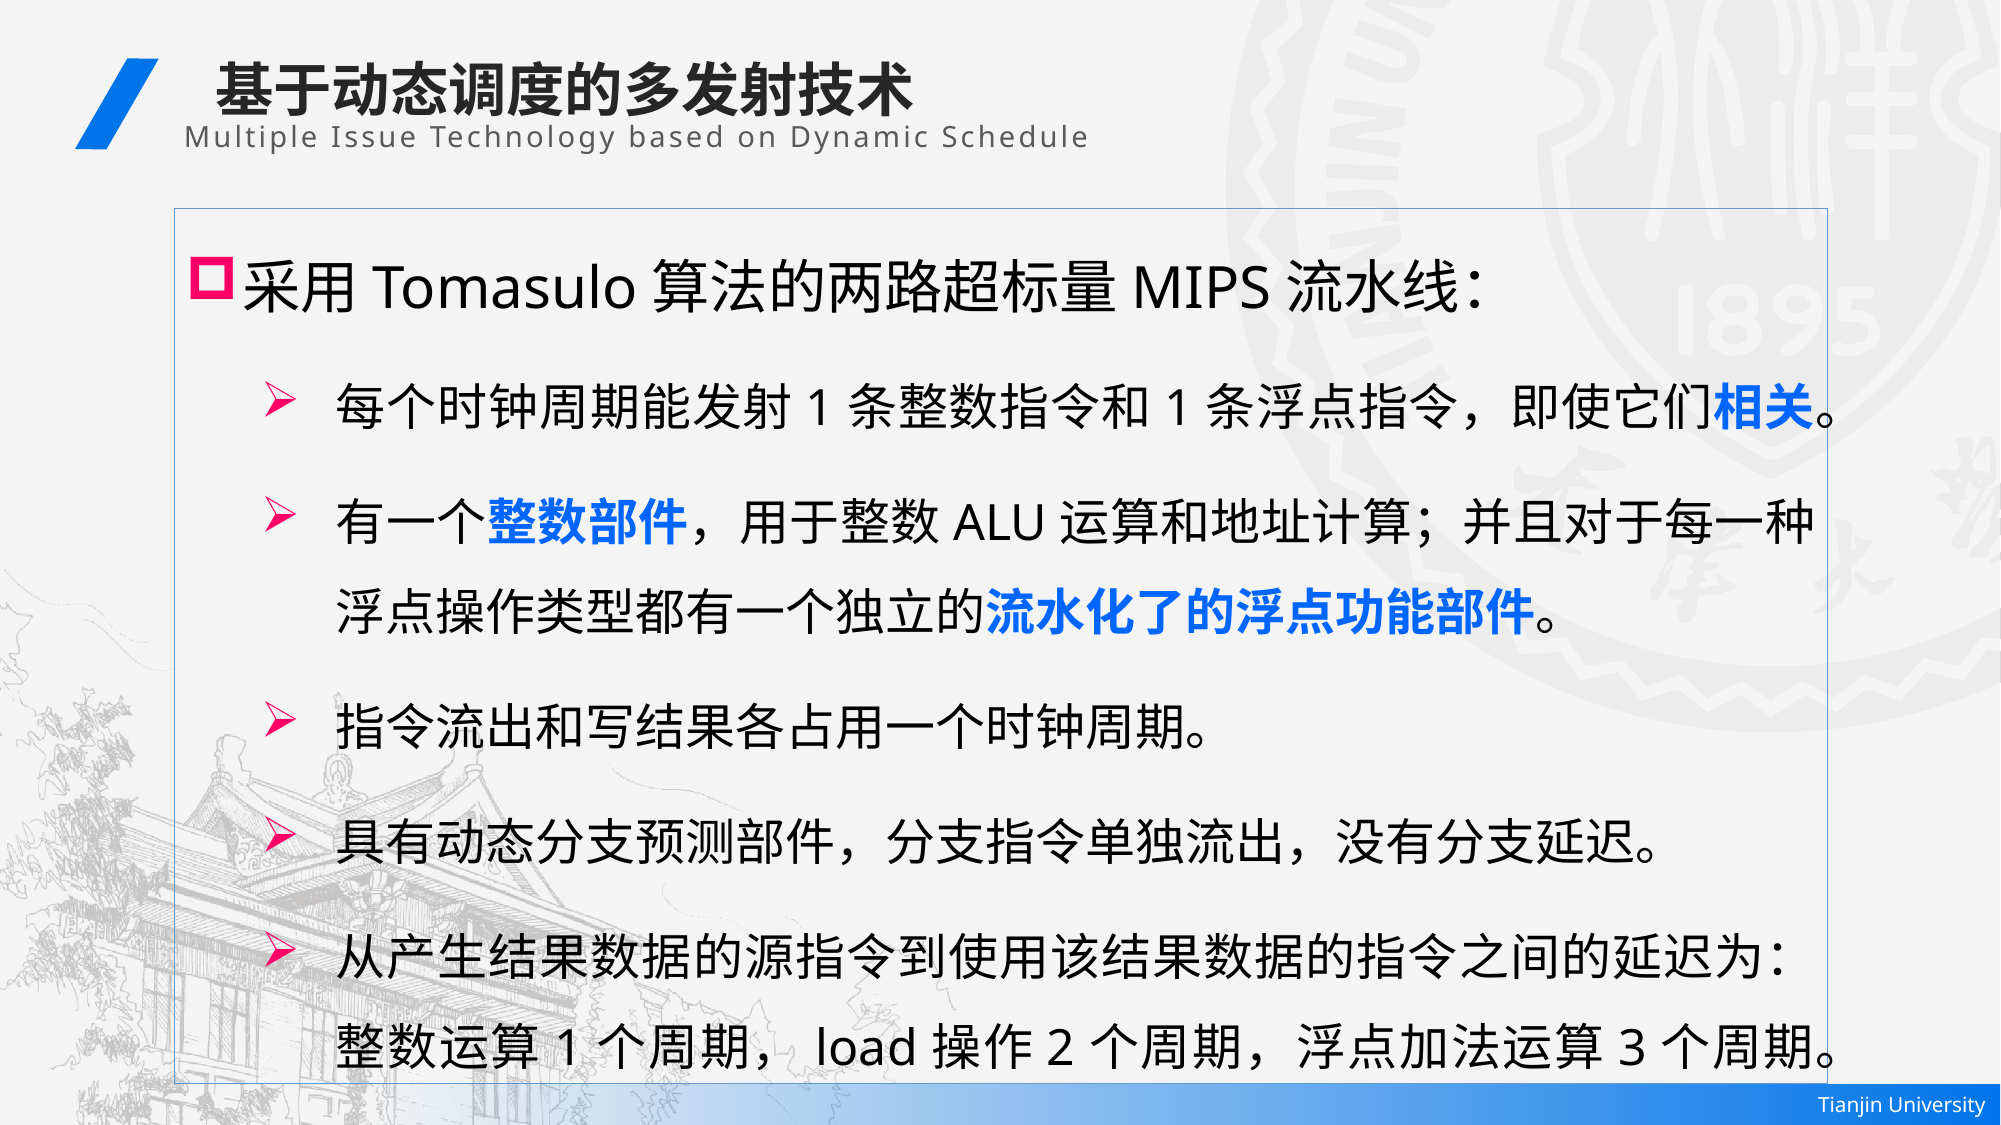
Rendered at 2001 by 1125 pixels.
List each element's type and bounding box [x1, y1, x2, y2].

text_box [74, 45, 1169, 163]
text_box [174, 208, 1828, 1084]
